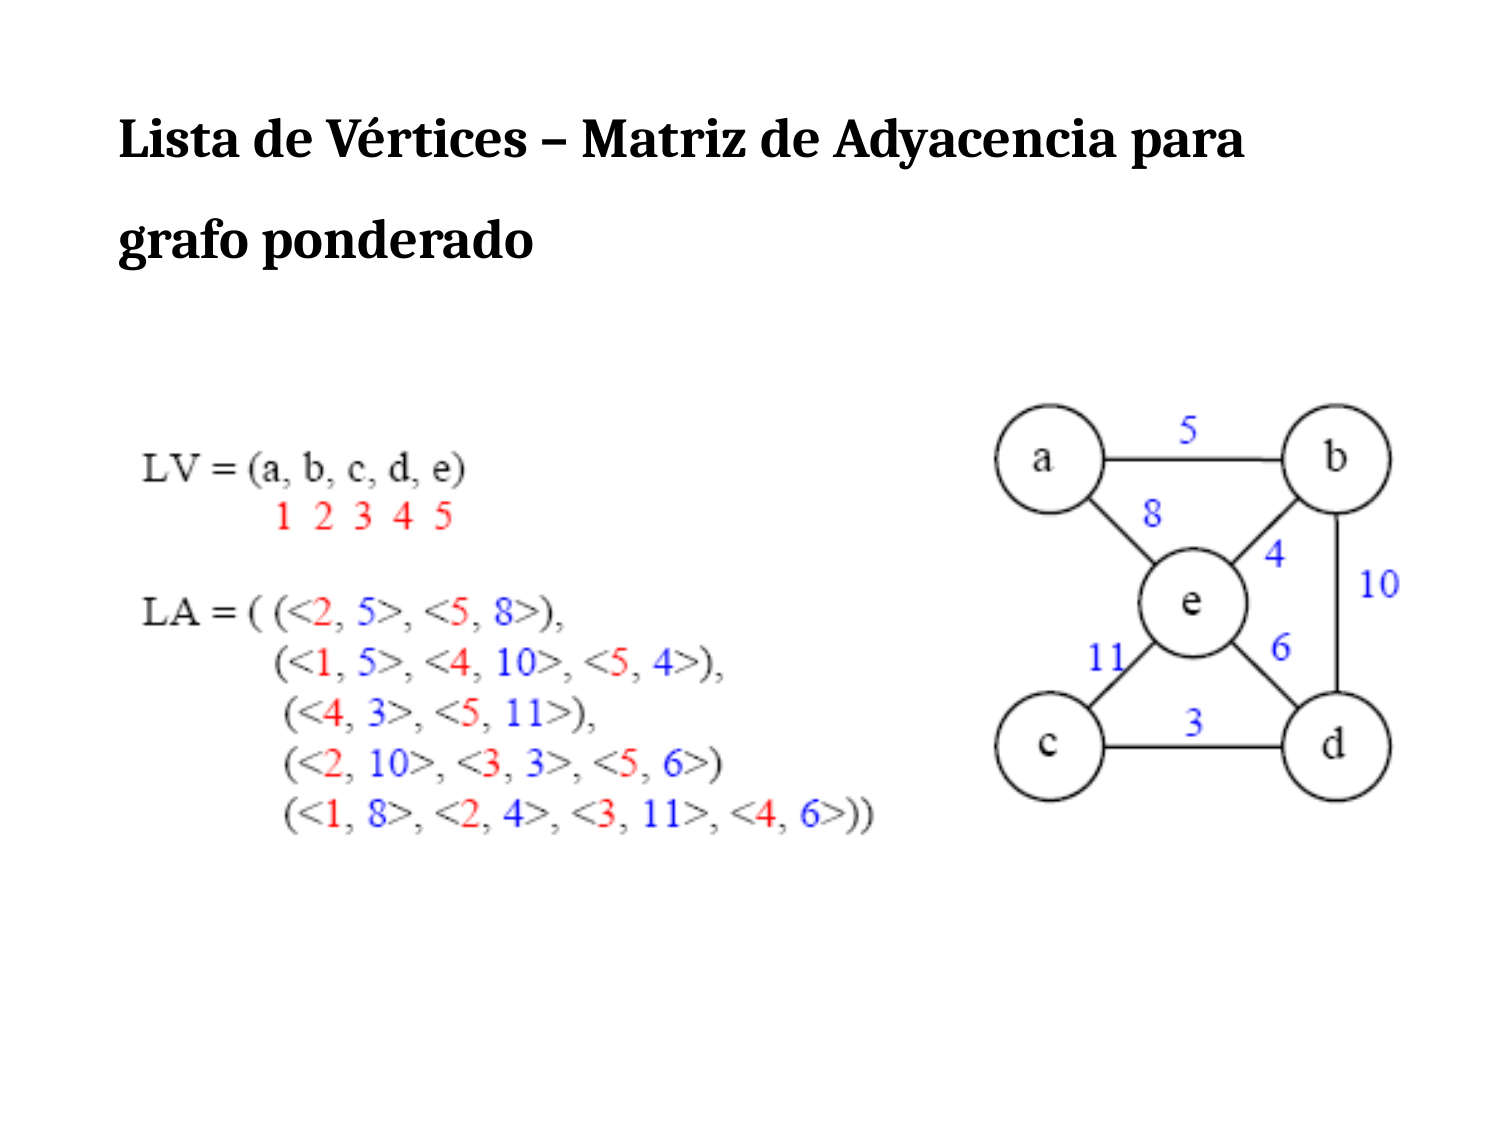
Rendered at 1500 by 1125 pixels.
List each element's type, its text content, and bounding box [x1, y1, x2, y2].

picture [124, 399, 1425, 863]
title Lista de Vértices – Matriz de Adyacencia para grafo ponderado [103, 59, 1397, 278]
